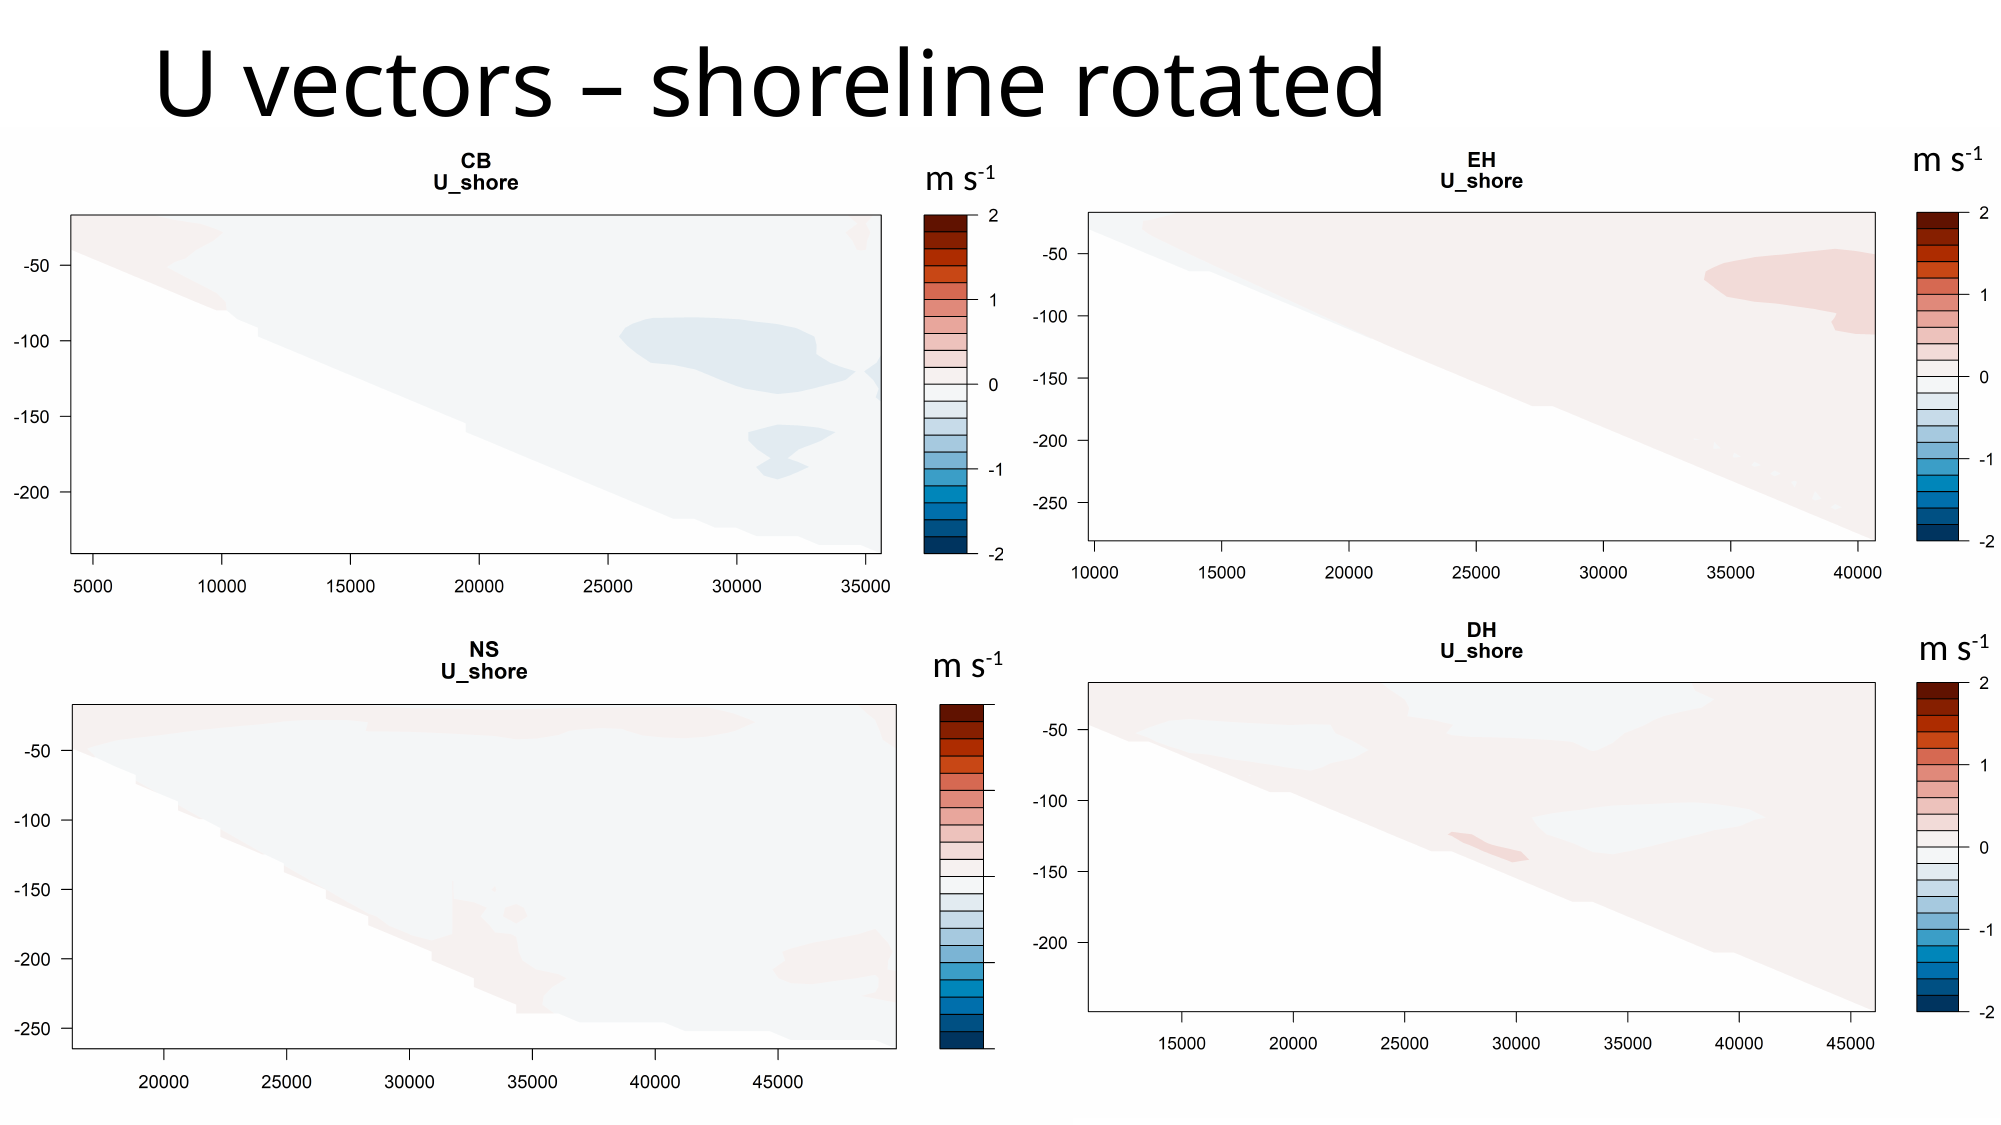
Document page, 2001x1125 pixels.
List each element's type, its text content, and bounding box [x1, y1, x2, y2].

title U vectors – shoreline rotated [137, 0, 1863, 127]
picture [0, 127, 2000, 1125]
